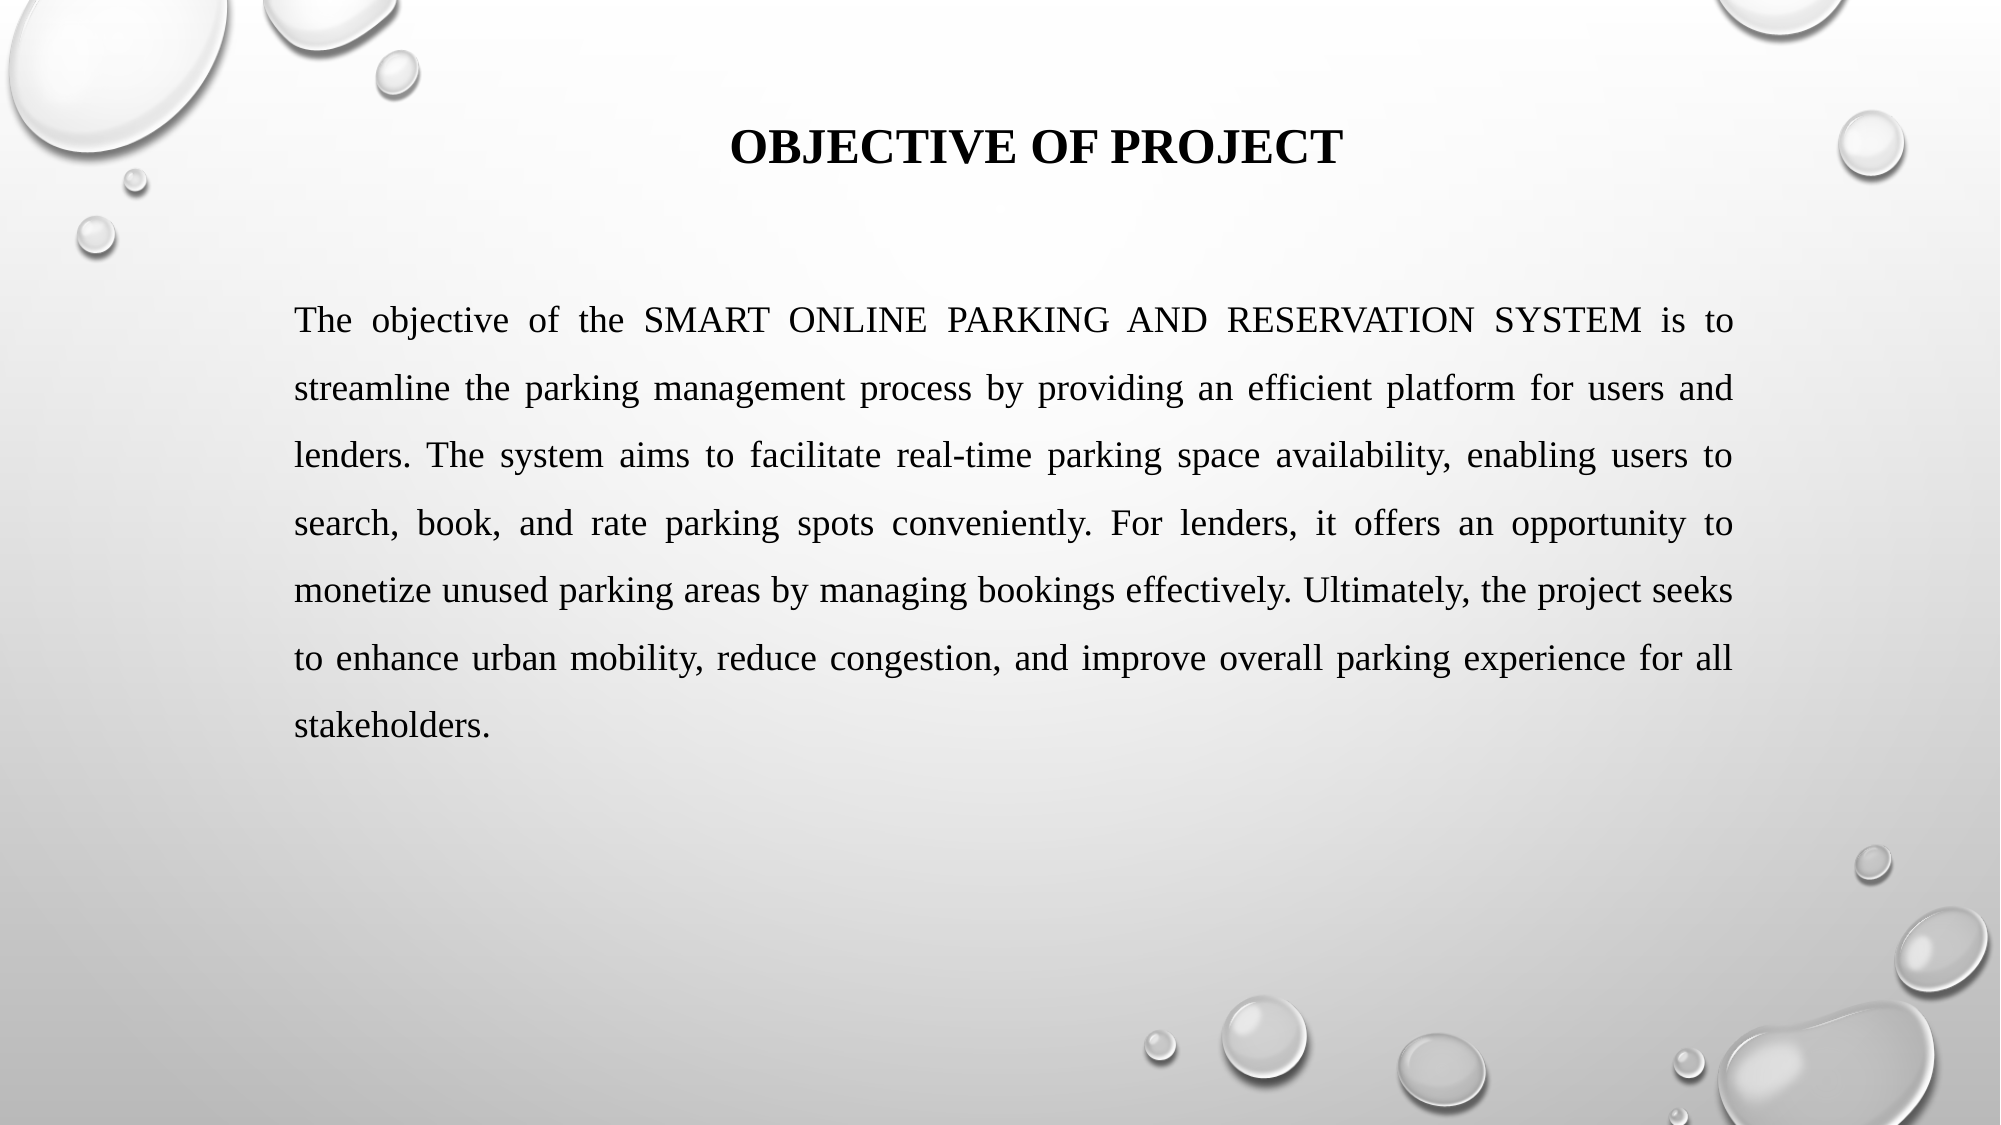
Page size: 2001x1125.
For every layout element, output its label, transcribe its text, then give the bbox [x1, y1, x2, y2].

picture [0, 0, 2000, 1125]
text_box The objective of the SMART ONLINE PARKING AND RESERVATION SYSTEM is to streamline the parking management process by providing an efficient platform for users and lenders. The system aims to facilitate real-time parking space availability, enabling users to search, book, and rate parking spots conveniently. For lenders, it offers an opportunity to monetize unused parking areas by managing bookings effectively. Ultimately, the project seeks to enhance urban mobility, reduce congestion, and improve overall parking experience for all stakeholders. [279, 265, 1751, 753]
text_box OBJECTIVE OF PROJECT [564, 64, 1359, 181]
